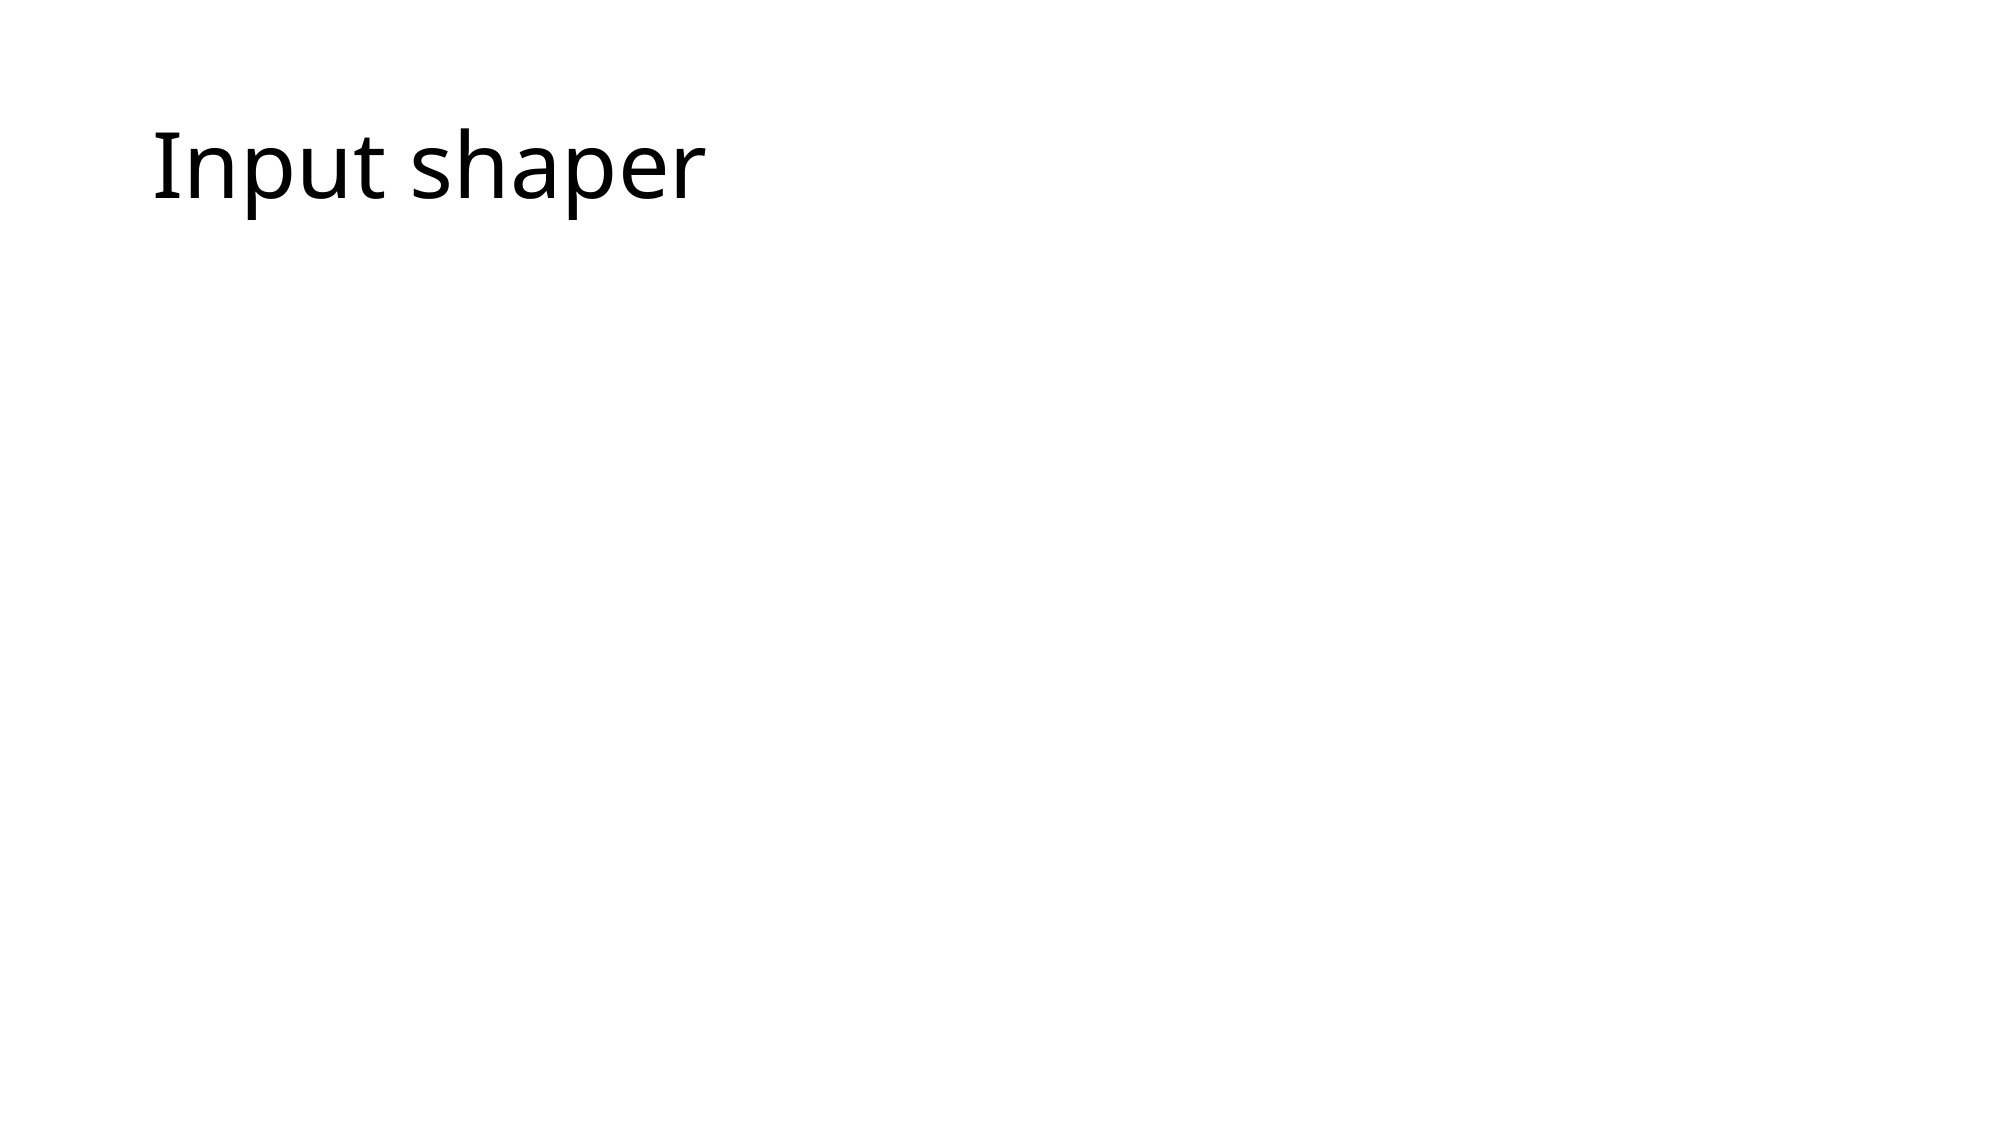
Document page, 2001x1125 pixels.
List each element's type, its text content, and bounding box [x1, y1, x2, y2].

title Input shaper [137, 59, 1863, 278]
